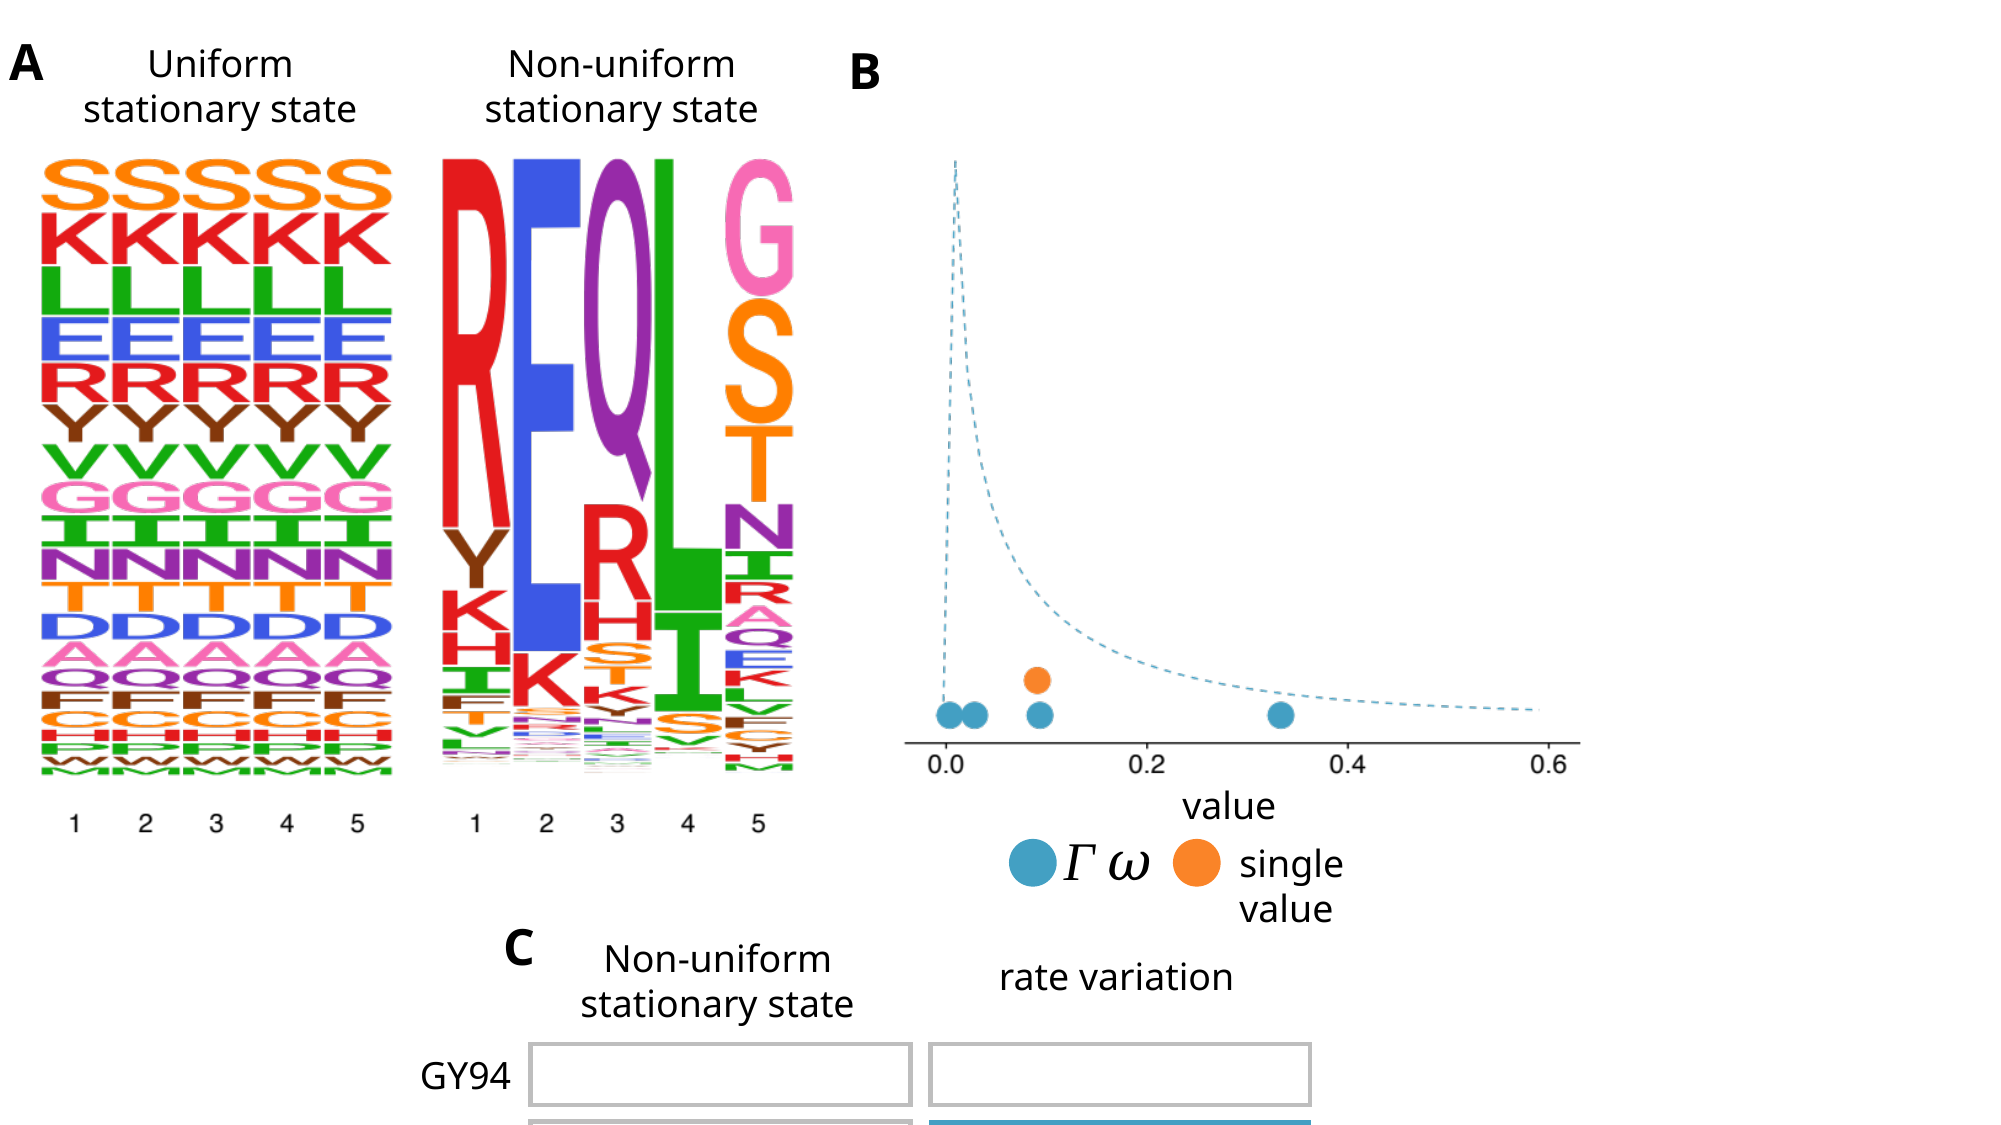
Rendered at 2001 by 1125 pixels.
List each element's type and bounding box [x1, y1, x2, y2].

text_box [0, 23, 1650, 1125]
